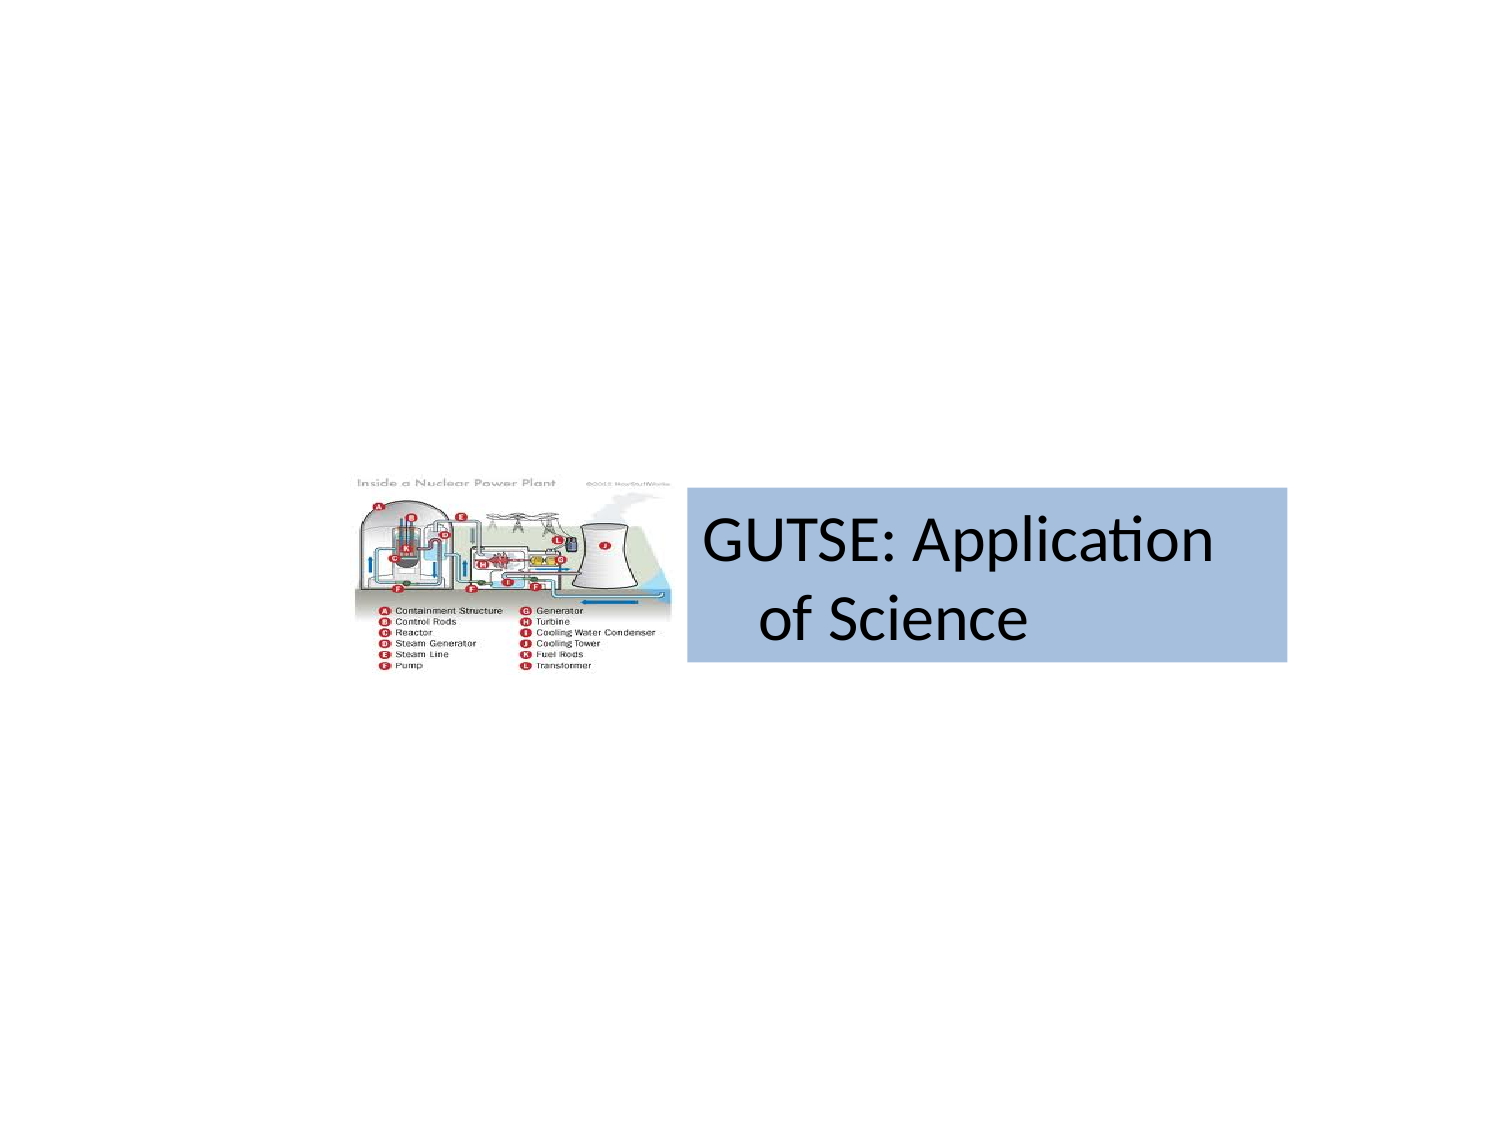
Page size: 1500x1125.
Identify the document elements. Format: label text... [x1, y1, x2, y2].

text_box GUTSE: Application of Science [687, 487, 1288, 663]
picture [349, 474, 676, 676]
